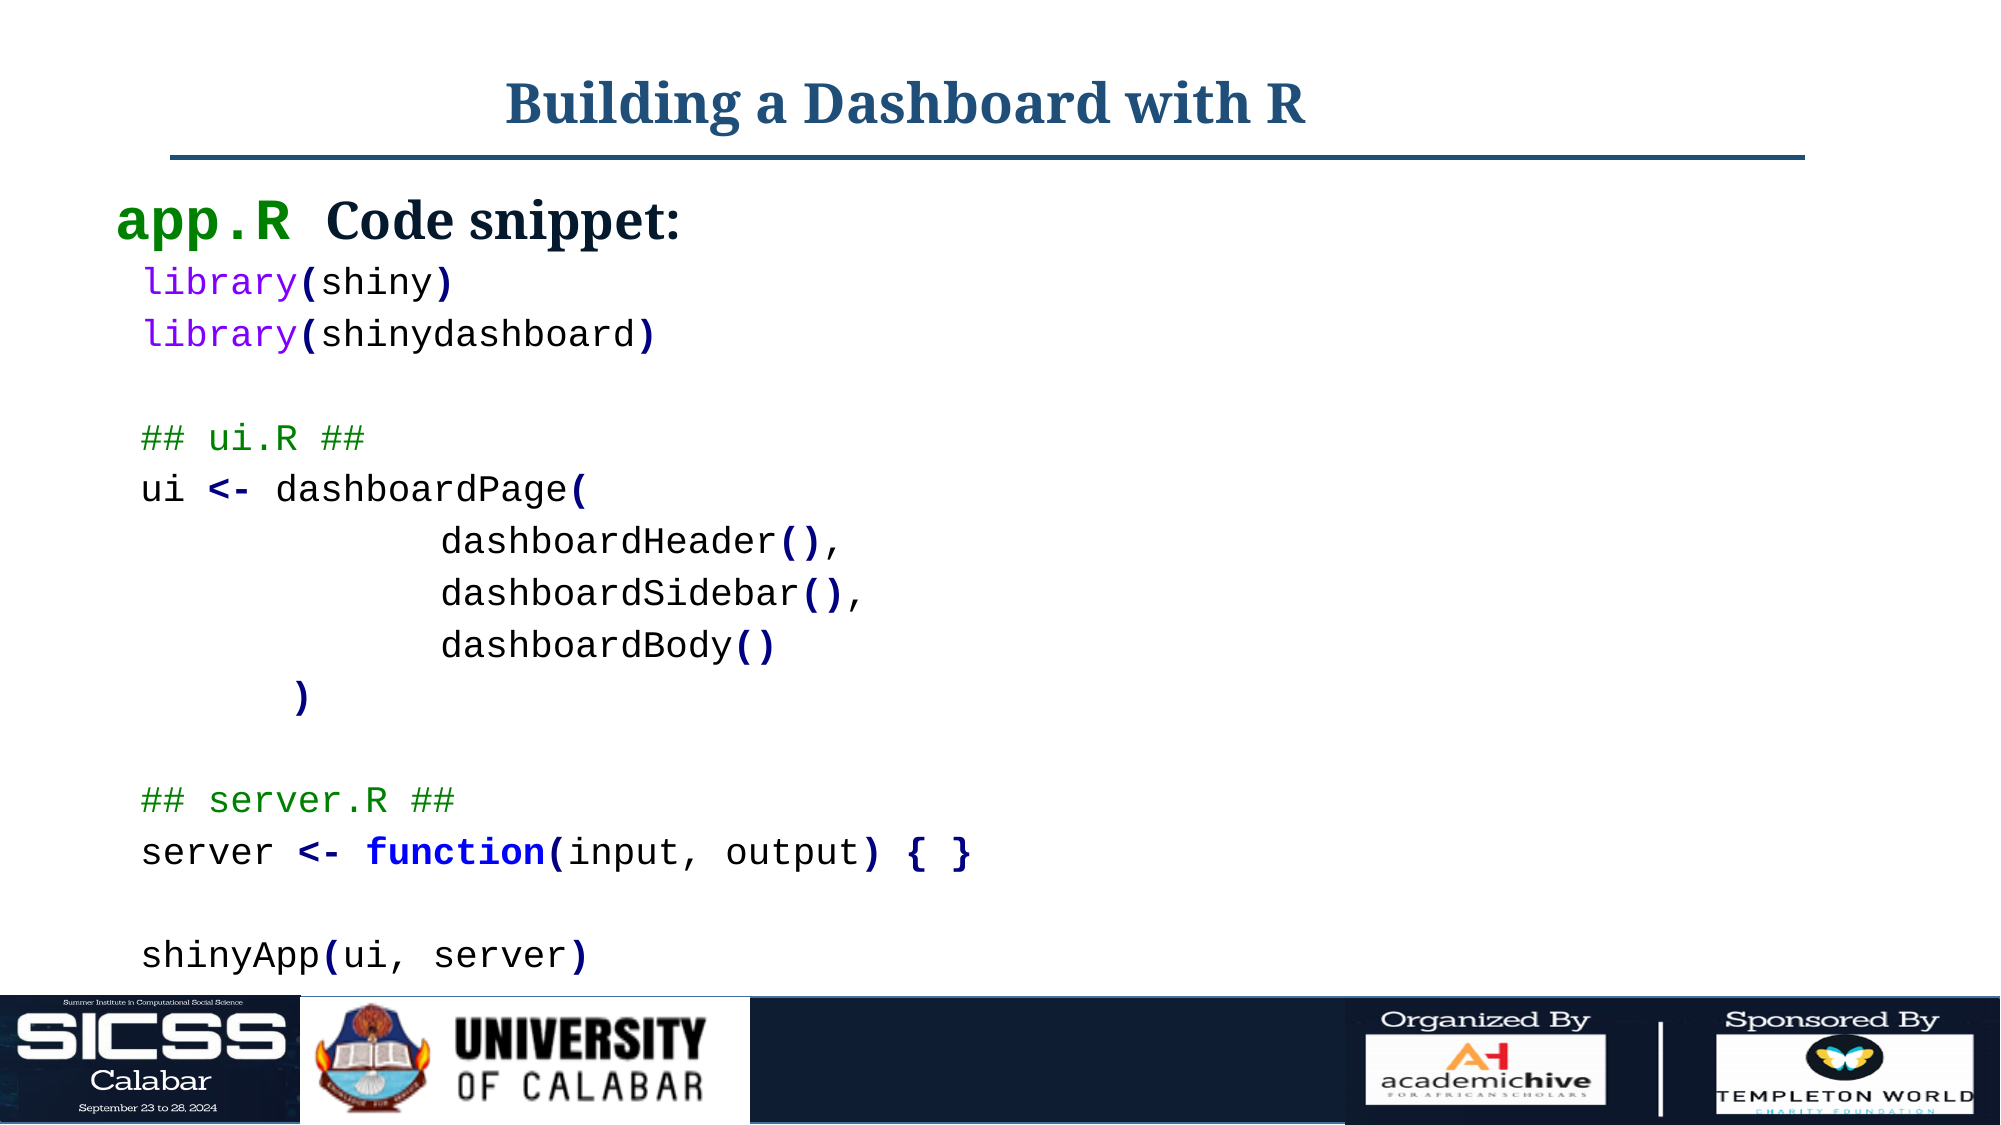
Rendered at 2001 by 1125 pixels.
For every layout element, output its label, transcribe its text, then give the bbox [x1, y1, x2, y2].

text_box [0, 995, 2000, 1125]
text_box Building a Dashboard with R [89, 47, 1724, 155]
list app.R Code snippet: library(shiny) library(shinydashboard) ## ui.R ## ui <- dashboardPage( dashboardHeader(), dashboardSidebar(), dashboardBody() ) ## server.R ## server <- function(input, output) { } shinyApp(ui, server) [100, 155, 1933, 940]
